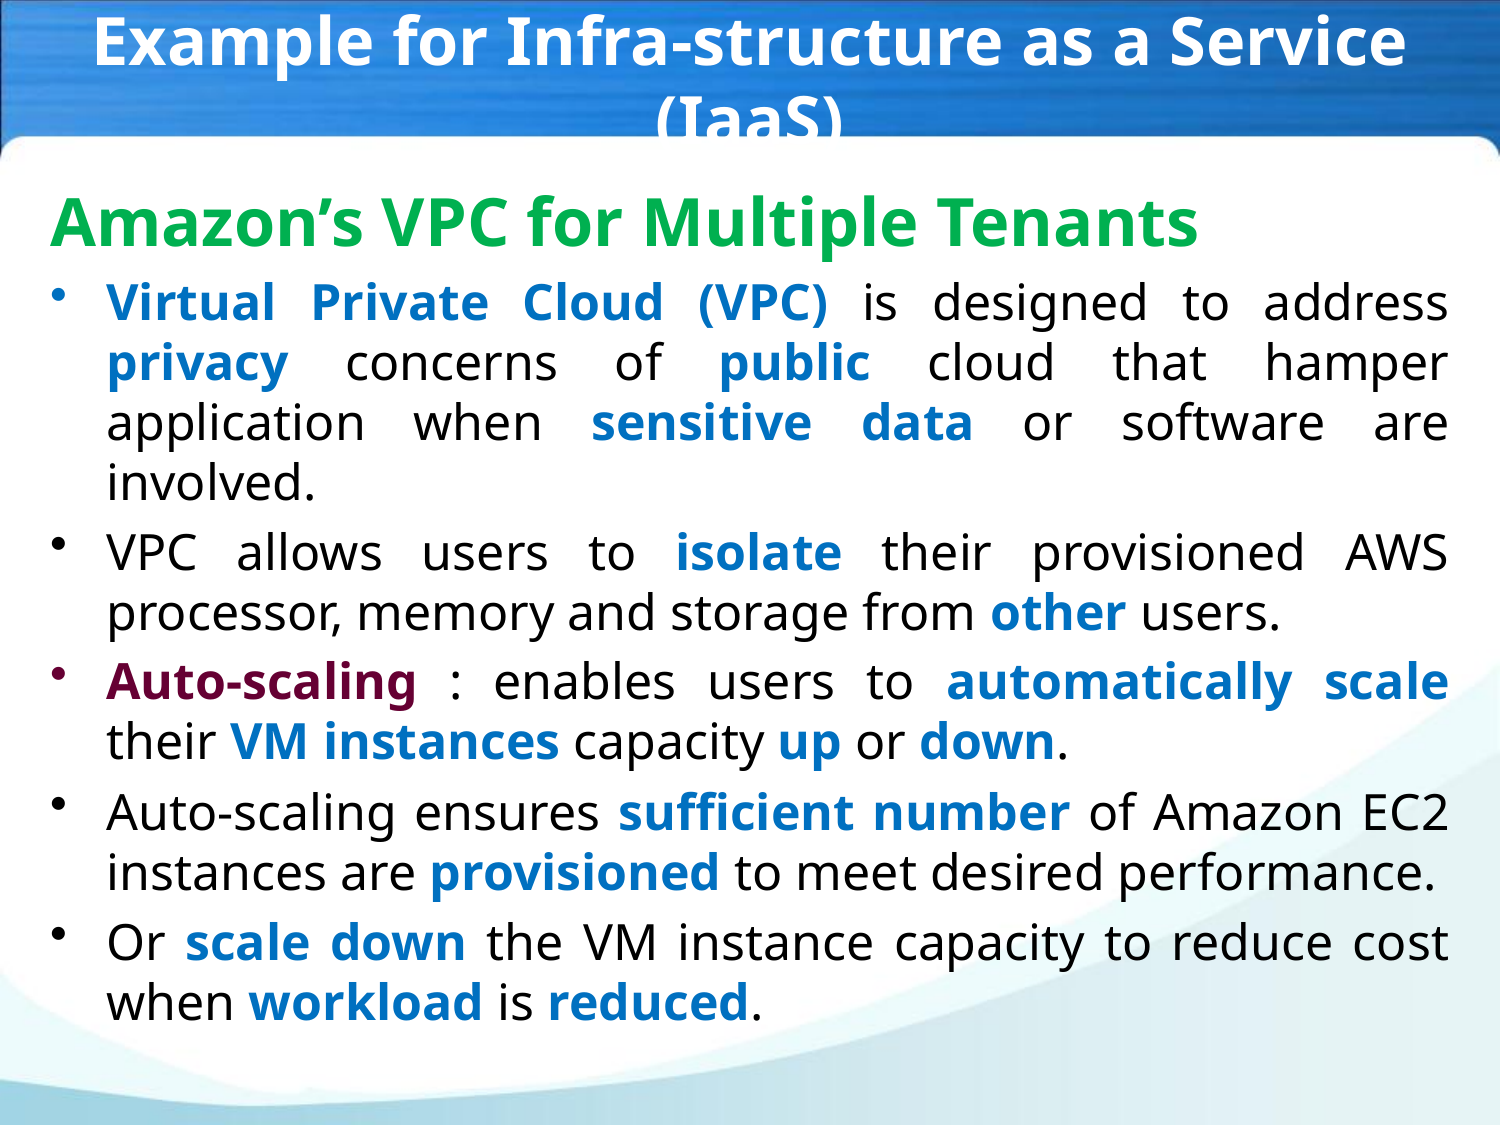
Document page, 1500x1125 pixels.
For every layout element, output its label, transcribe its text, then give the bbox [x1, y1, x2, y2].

picture [0, 0, 1500, 1125]
list Amazon’s VPC for Multiple Tenants Virtual Private Cloud (VPC) is designed to address privacy concerns of public cloud that hamper application when sensitive data or software are involved. VPC allows users to isolate their provisioned AWS processor, memory and storage from other users. Auto-scaling : enables users to automatically scale their VM instances capacity up or down. Auto-scaling ensures sufficient number of Amazon EC2 instances are provisioned to meet desired performance. Or scale down the VM instance capacity to reduce cost when workload is reduced. [34, 172, 1466, 1079]
title Example for Infra-structure as a Service (IaaS) [74, 18, 1426, 138]
